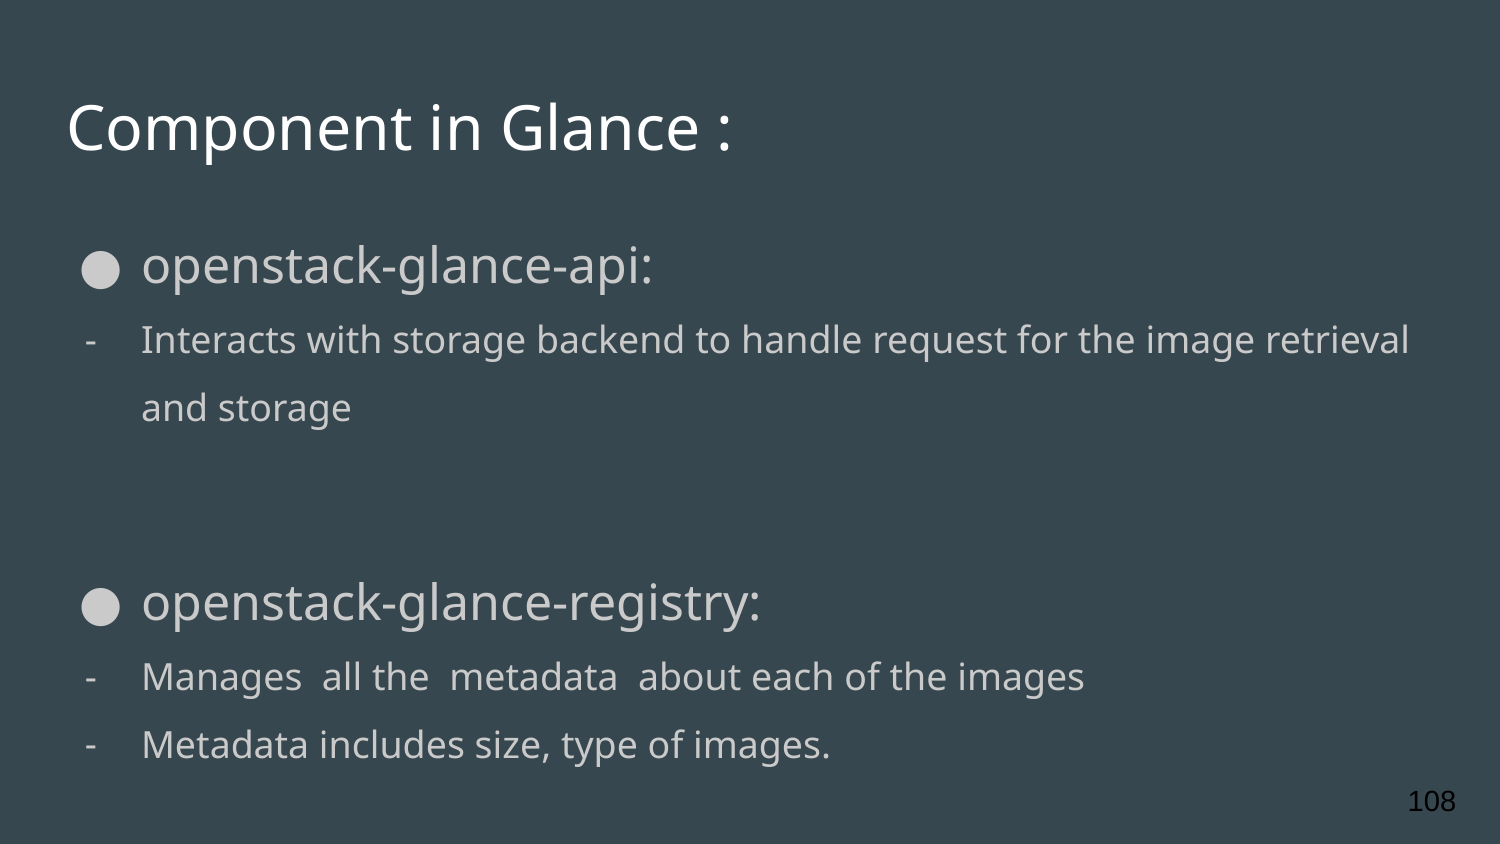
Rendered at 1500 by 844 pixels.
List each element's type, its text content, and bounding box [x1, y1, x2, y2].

title Component in Glance : [51, 72, 1449, 167]
list openstack-glance-api: Interacts with storage backend to handle request for the image retrieval and storage openstack-glance-registry: Manages all the metadata about each of the images Metadata includes size, type of images. [51, 189, 1449, 750]
slide_number ‹#› [1392, 767, 1483, 833]
